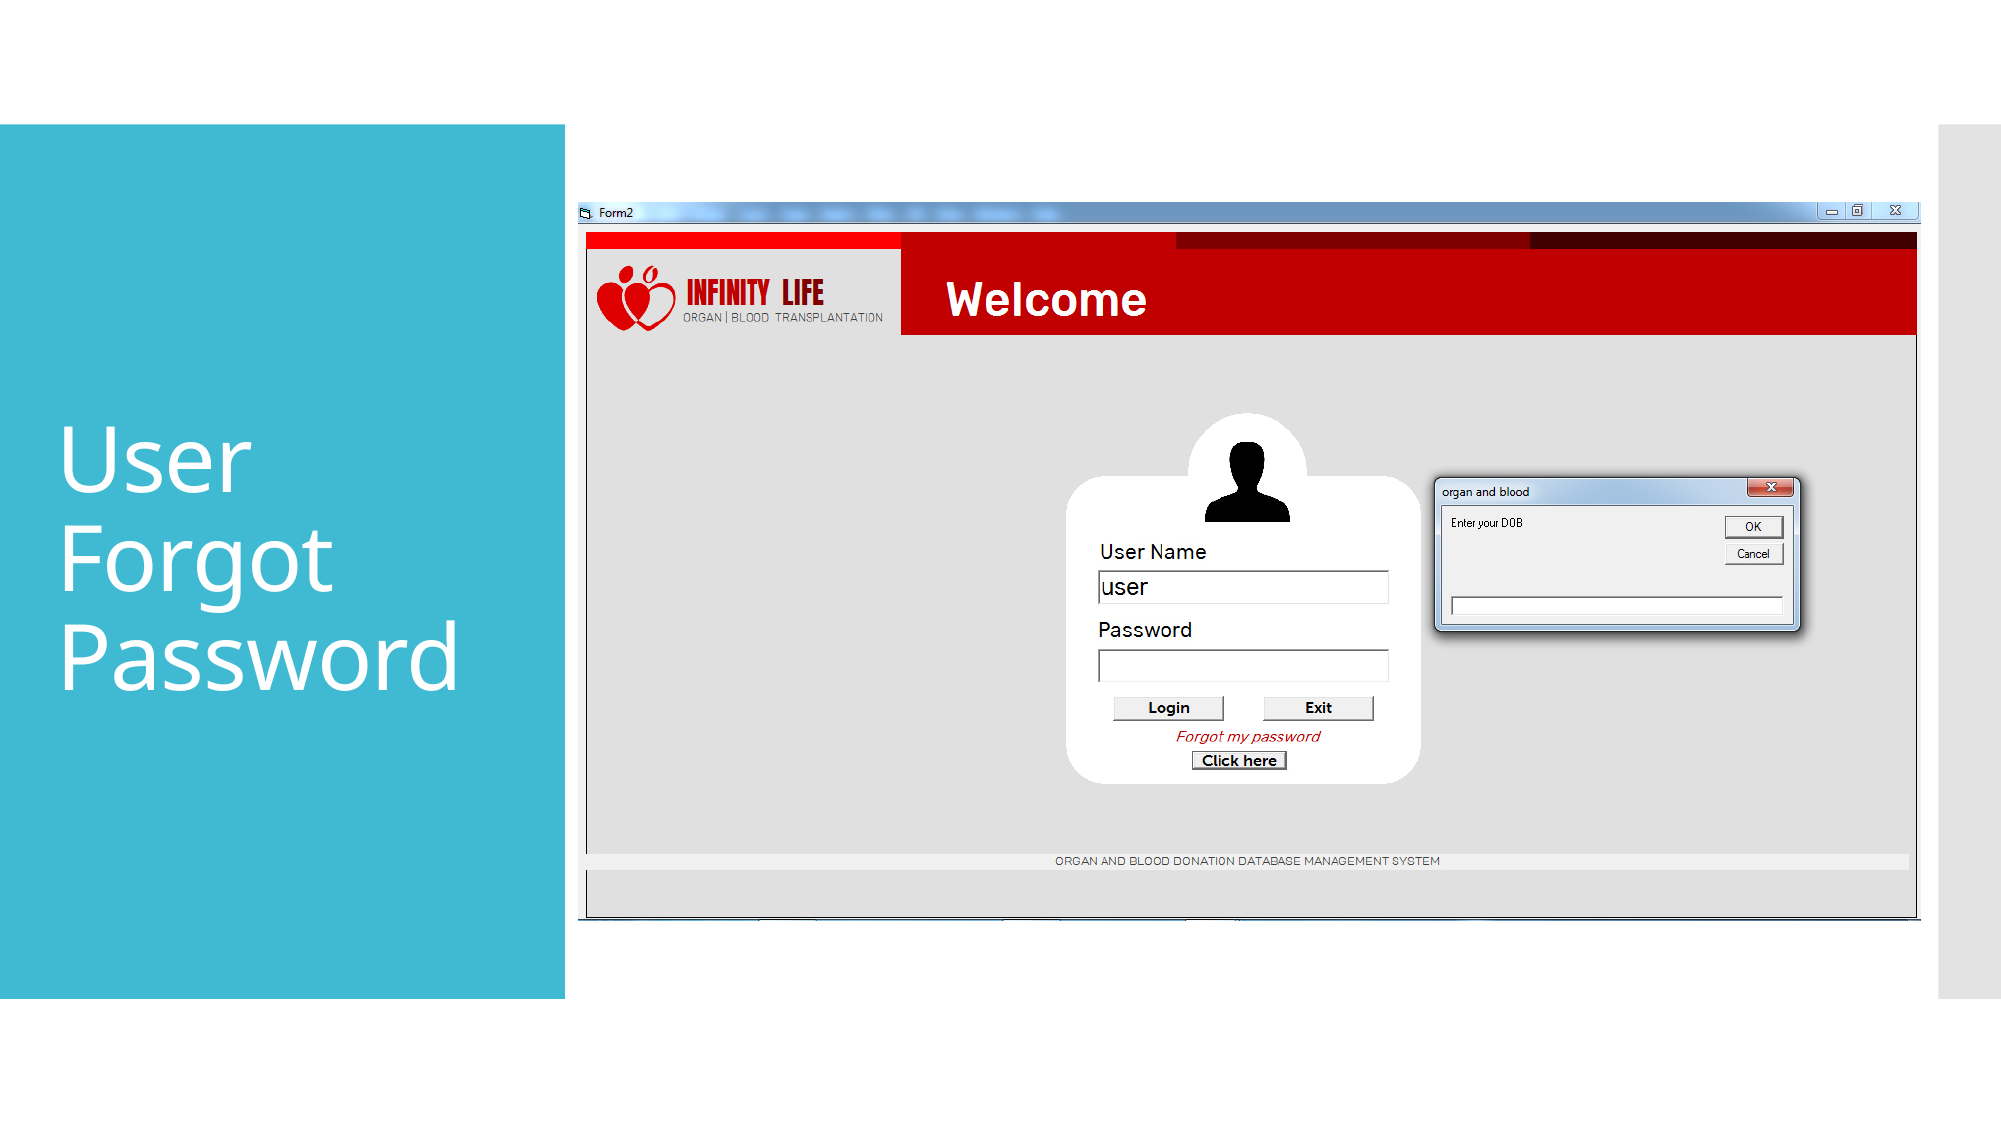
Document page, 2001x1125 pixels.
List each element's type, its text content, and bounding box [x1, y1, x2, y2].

title User Forgot Password [41, 184, 525, 940]
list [577, 202, 1922, 922]
